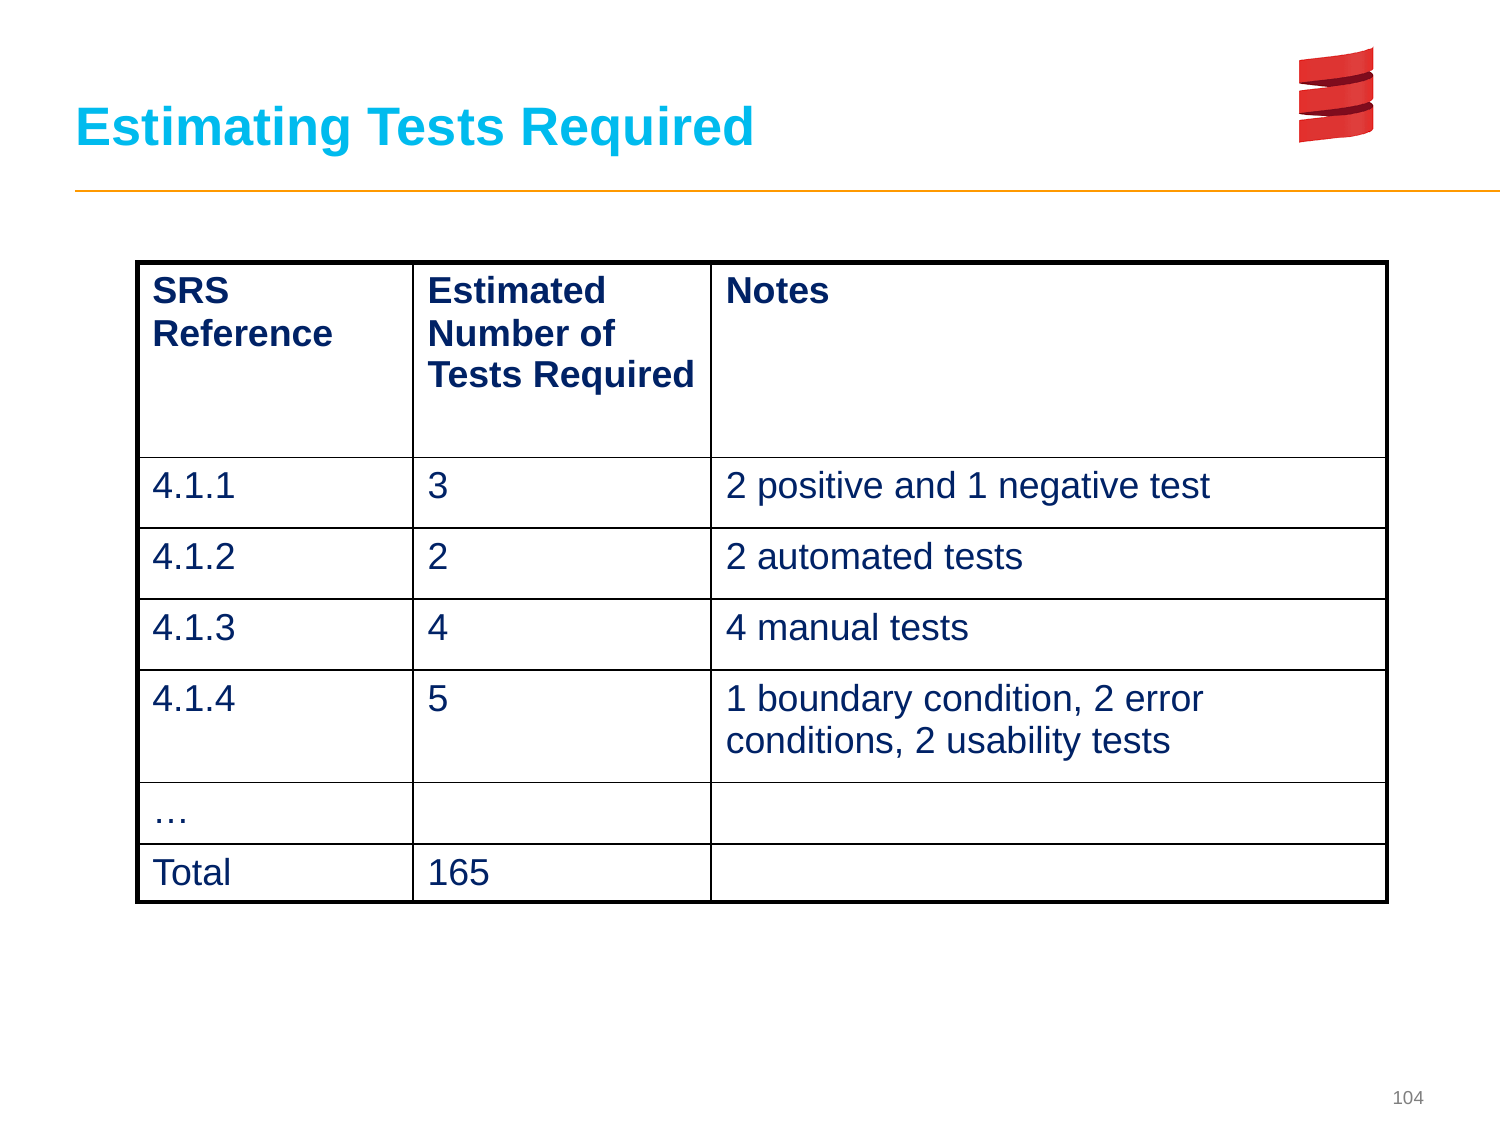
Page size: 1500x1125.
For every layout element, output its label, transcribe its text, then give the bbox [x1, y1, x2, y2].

table_cell [414, 783, 710, 843]
table_header SRS Reference [140, 265, 412, 457]
table_cell 4.1.2 [140, 529, 412, 598]
table_header Estimated Number of Tests Required [414, 265, 710, 457]
table_cell 3 [414, 458, 710, 527]
table_cell [712, 845, 1385, 900]
table_cell 4.1.4 [140, 671, 412, 782]
table_cell 1 boundary condition, 2 error conditions, 2 usability tests [712, 671, 1385, 782]
table_cell 2 automated tests [712, 529, 1385, 598]
table_header Notes [712, 265, 1385, 457]
table_cell 165 [414, 845, 710, 900]
table_cell 4 manual tests [712, 600, 1385, 669]
table_cell 4.1.3 [140, 600, 412, 669]
table_cell 2 [414, 529, 710, 598]
table_cell … [140, 783, 412, 843]
table_cell 4.1.1 [140, 458, 412, 527]
table_cell Total [140, 845, 412, 900]
title Estimating Tests Required [75, 27, 1422, 157]
table_cell 2 positive and 1 negative test [712, 458, 1385, 527]
table_cell 5 [414, 671, 710, 782]
table_cell 4 [414, 600, 710, 669]
table_cell [712, 783, 1385, 843]
